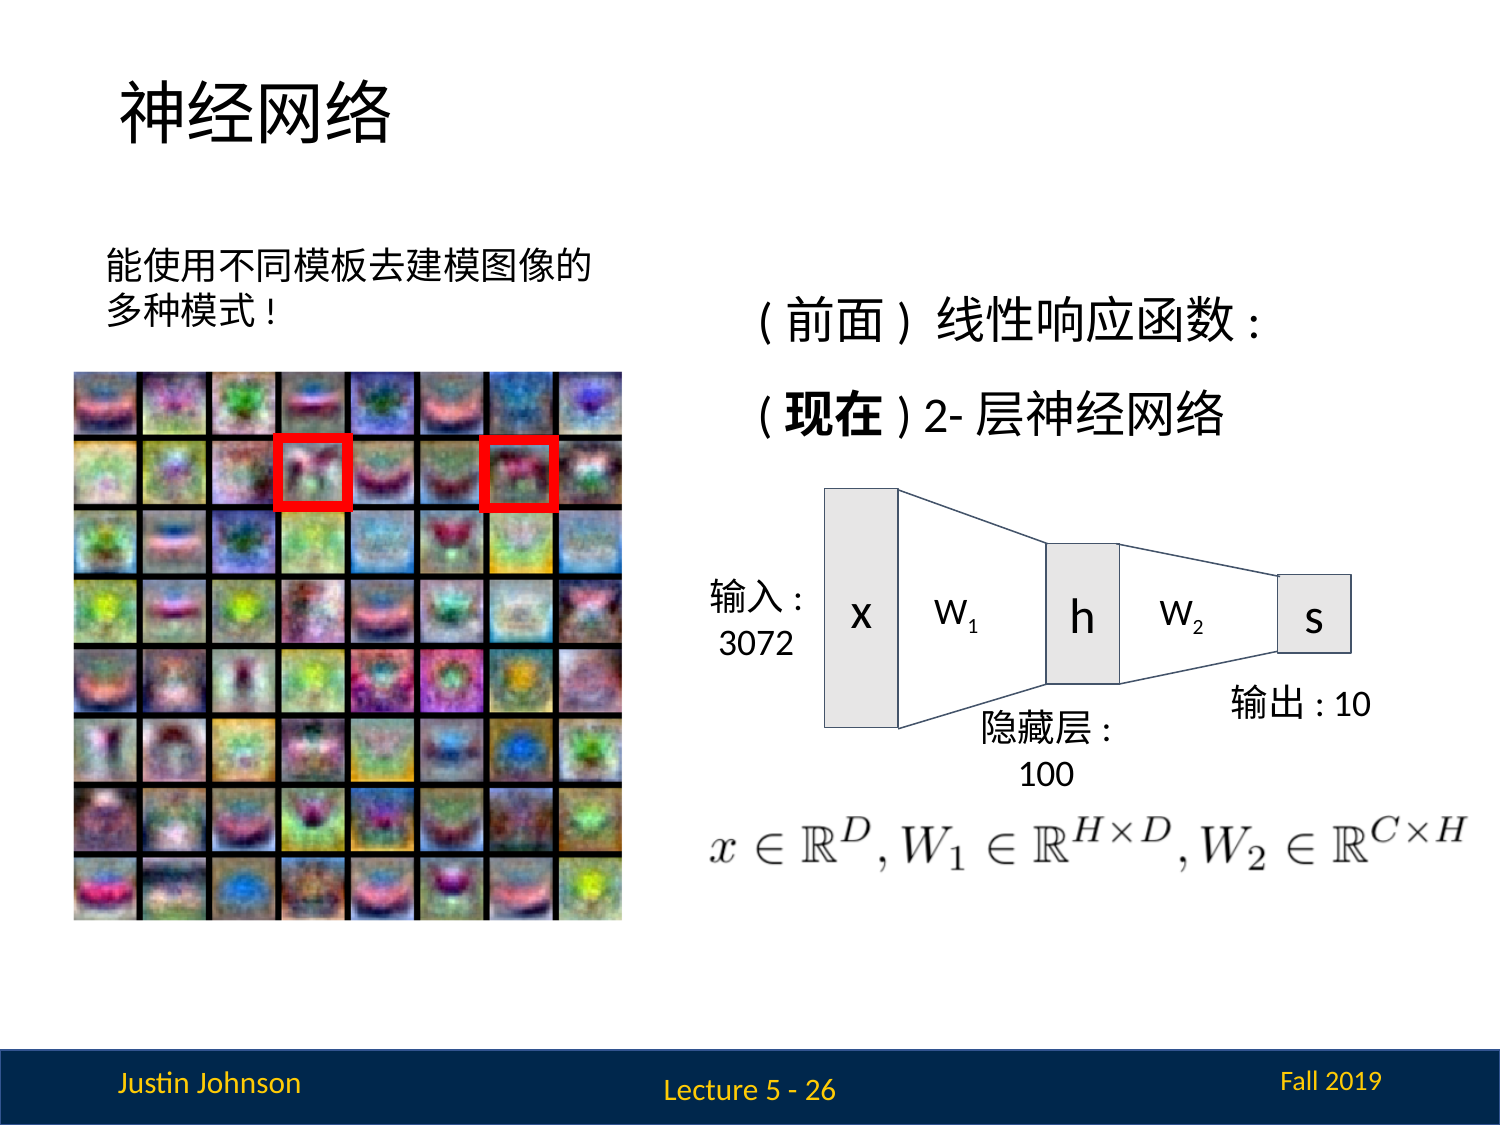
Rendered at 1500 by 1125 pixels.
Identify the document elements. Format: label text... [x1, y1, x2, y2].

text_box h [1045, 543, 1120, 685]
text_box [1115, 543, 1281, 577]
picture [70, 369, 625, 922]
text_box 能使用不同模板去建模图像的多种模式! [90, 234, 624, 340]
slide_number Lecture 5 - 26 [547, 1057, 953, 1118]
text_box s [1277, 574, 1351, 653]
text_box (前面) 线性响应函数: [742, 273, 1397, 349]
text_box (现在) 2-层神经网络 [742, 367, 1397, 443]
text_box x [824, 488, 899, 728]
text_box W2 [1144, 572, 1283, 646]
picture [705, 790, 1496, 896]
text_box 输出: 10 [1216, 671, 1387, 732]
text_box W1 [919, 571, 1057, 645]
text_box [898, 684, 1047, 729]
text_box 输入: 3072 [694, 565, 818, 671]
title 神经网络 [103, 59, 1397, 173]
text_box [898, 489, 1048, 544]
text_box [1118, 651, 1278, 685]
text_box 隐藏层: 100 [965, 697, 1127, 790]
